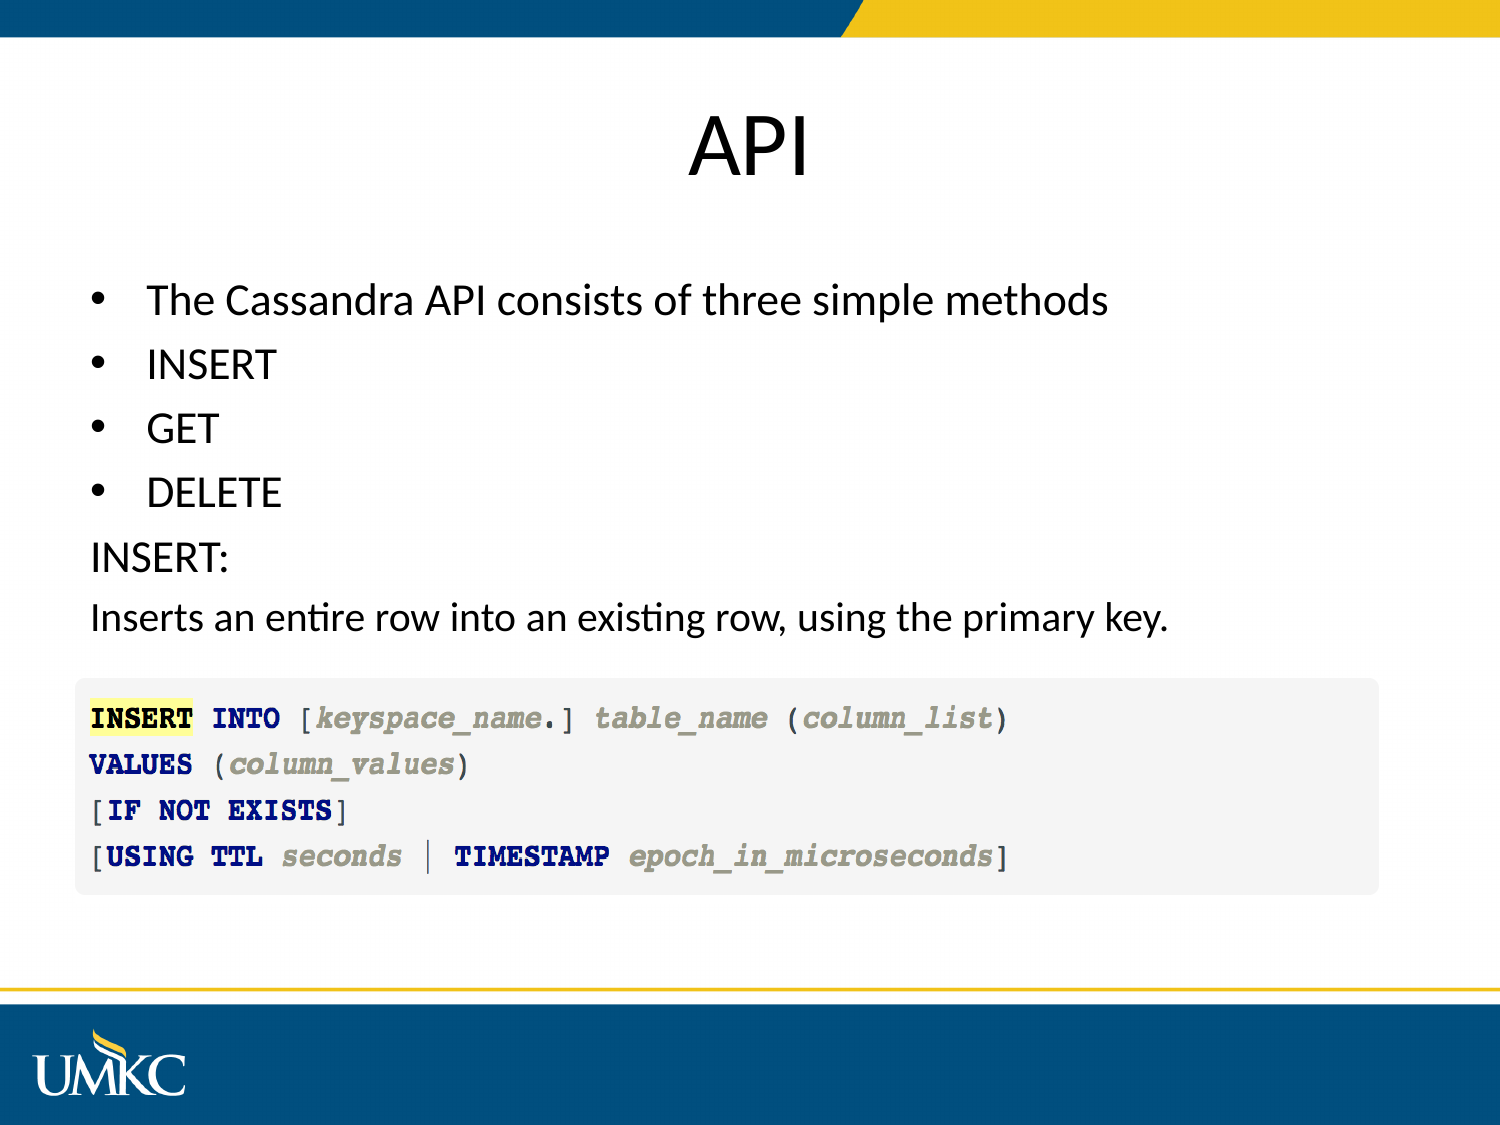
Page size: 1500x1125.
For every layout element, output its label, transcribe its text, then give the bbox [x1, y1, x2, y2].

picture [0, 0, 1500, 1125]
title API [75, 45, 1425, 233]
list The Cassandra API consists of three simple methods INSERT GET DELETE INSERT: Inserts an entire row into an existing row, using the primary key. [75, 262, 1425, 1005]
